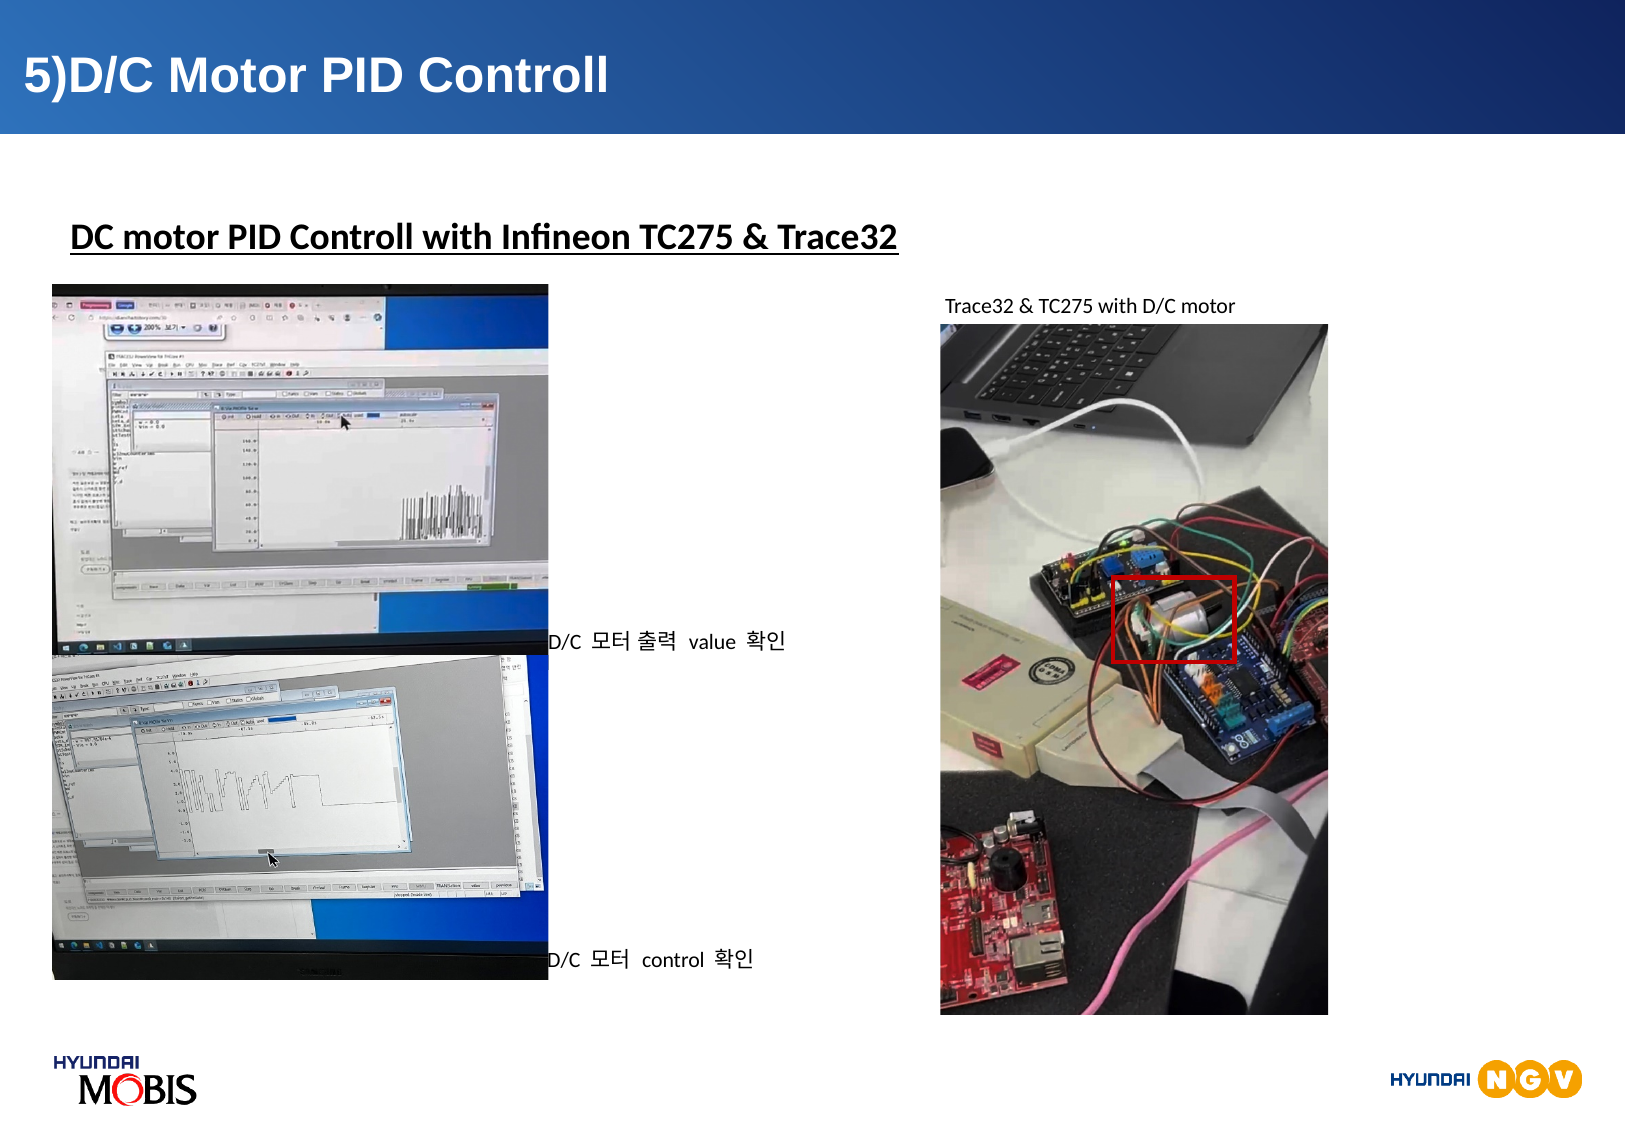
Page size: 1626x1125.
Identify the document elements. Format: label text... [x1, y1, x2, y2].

text_box DC motor PID Controll with Infineon TC275 & Trace32 [55, 205, 914, 265]
text_box Trace32 & TC275 with D/C motor [930, 284, 1251, 326]
picture [940, 324, 1329, 1015]
text_box D/C 모터 control 확인 [549, 938, 770, 980]
picture [26, 1037, 238, 1121]
text_box D/C 모터 출력 value 확인 [549, 620, 802, 662]
text_box 5)D/C Motor PID Controll [7, 31, 1296, 115]
picture [1391, 1060, 1582, 1098]
picture [52, 284, 549, 980]
